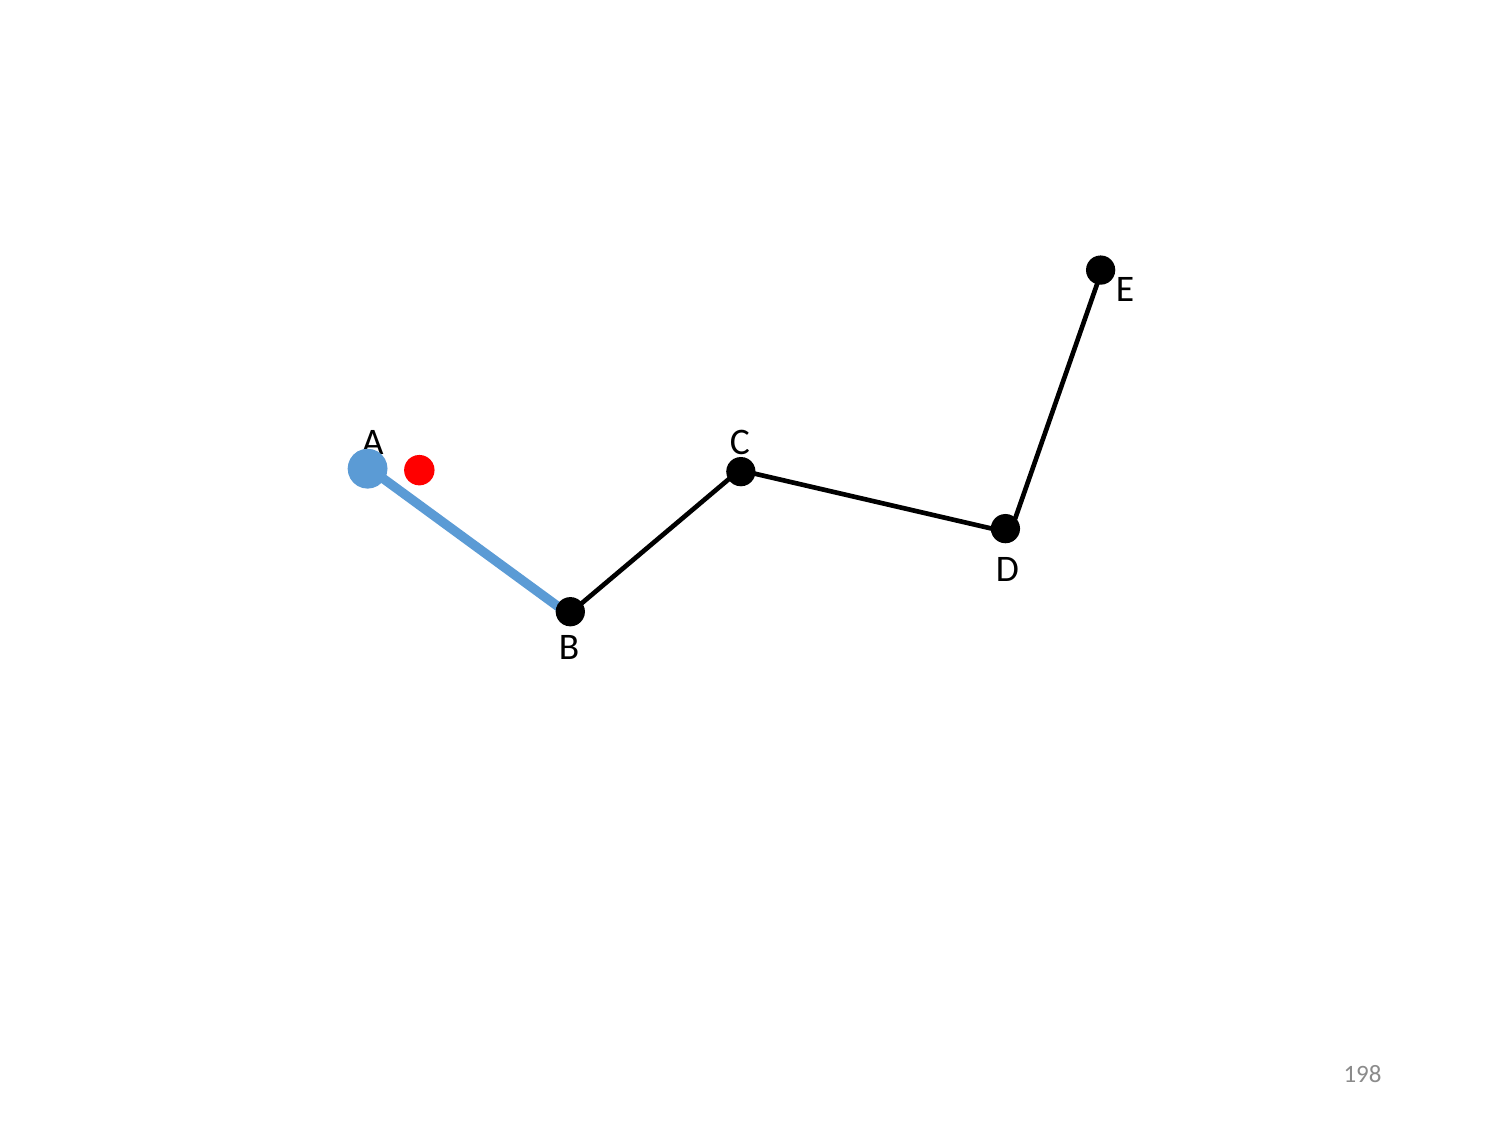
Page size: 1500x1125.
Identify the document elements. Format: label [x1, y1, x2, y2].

text_box [347, 255, 1149, 674]
slide_number [1059, 1042, 1397, 1103]
